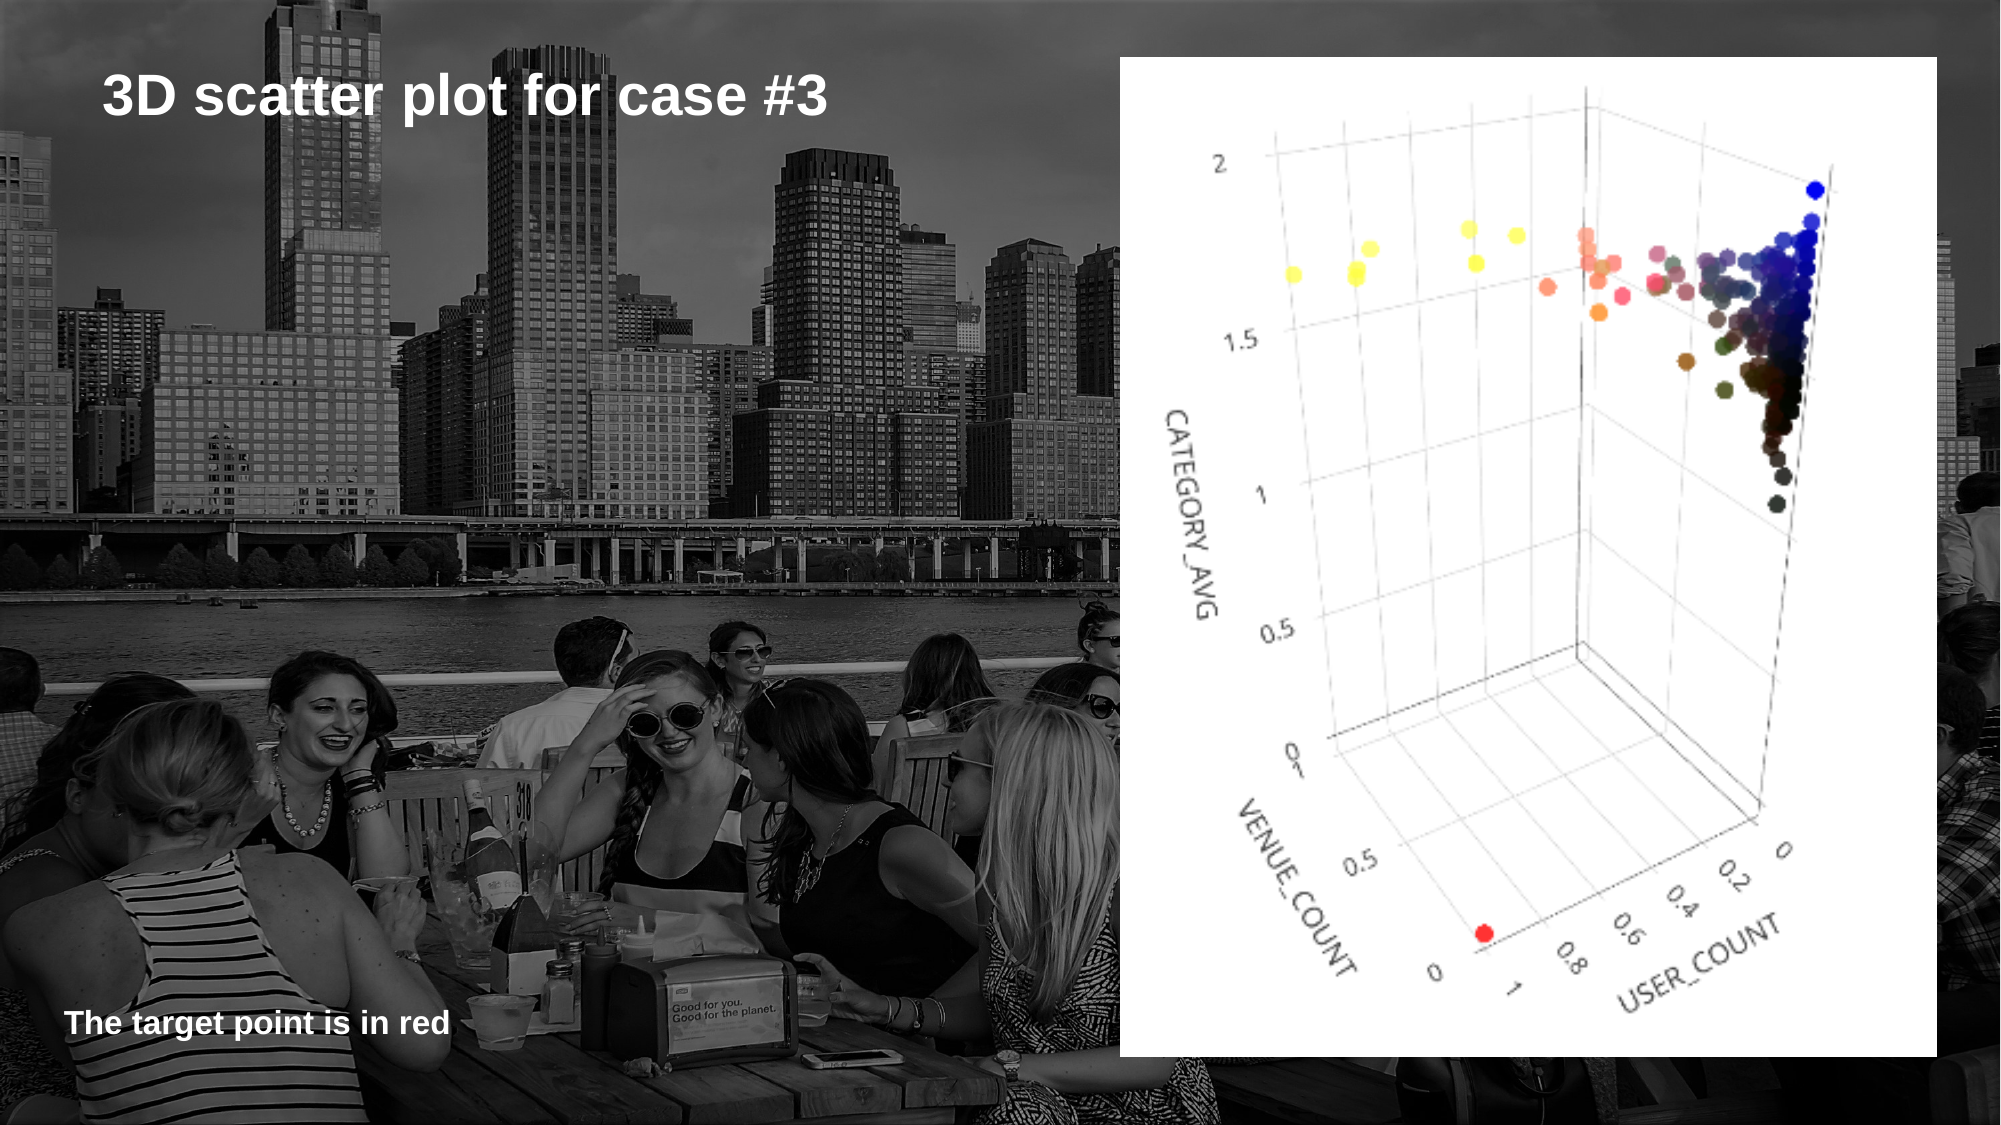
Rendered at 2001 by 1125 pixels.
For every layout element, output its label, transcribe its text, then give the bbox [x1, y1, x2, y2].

picture [0, 0, 2001, 1125]
list The target point is in red [48, 976, 483, 1049]
title 3D scatter plot for case #3 [87, 57, 905, 381]
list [1120, 57, 1937, 1058]
